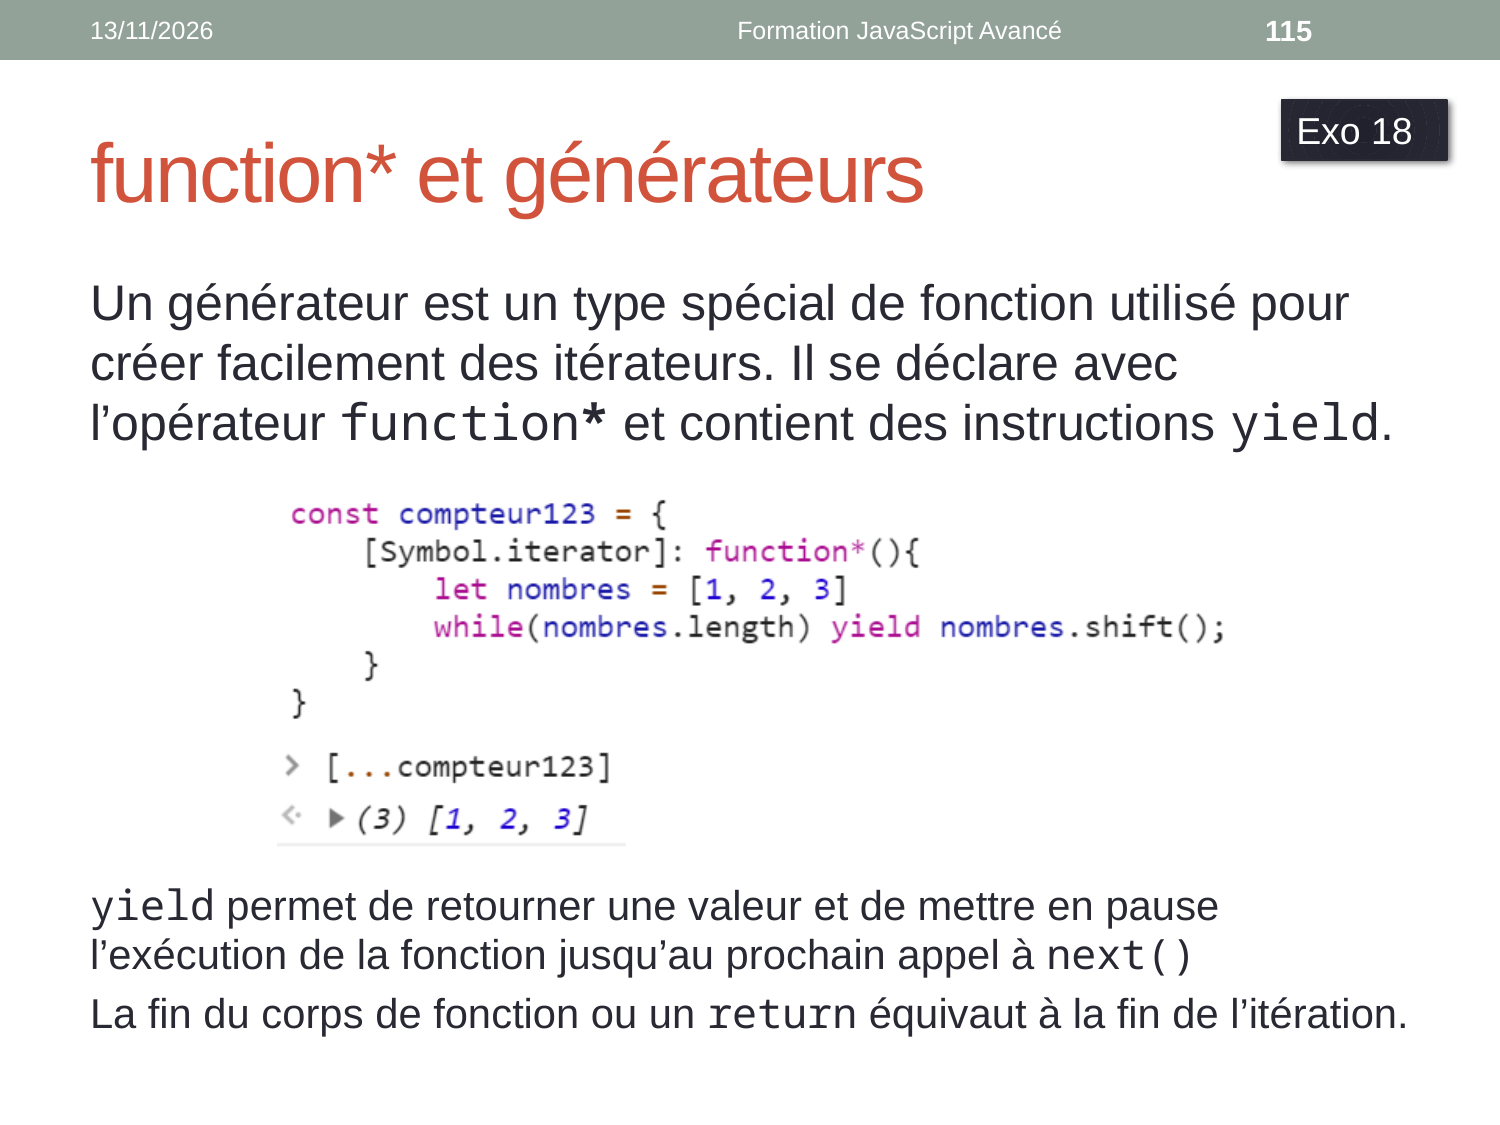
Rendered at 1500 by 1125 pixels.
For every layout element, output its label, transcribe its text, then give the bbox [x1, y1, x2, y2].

slide_number 115 [1250, 3, 1425, 57]
footer Formation JavaScript Avancé [562, 3, 1238, 57]
picture [277, 491, 1234, 730]
picture [277, 739, 627, 856]
list Un générateur est un type spécial de fonction utilisé pour créer facilement des itérateurs. Il se déclare avec l’opérateur function* et contient des instructions yield. yield permet de retourner une valeur et de mettre en pause l’exécution de la fonction jusqu’au prochain appel à next() La fin du corps de fonction ou un return équivaut à la fin de l’itération. [75, 262, 1425, 1063]
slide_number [75, 3, 550, 57]
text_box Exo 18 [1281, 99, 1448, 161]
title function* et générateurs [75, 87, 1425, 250]
